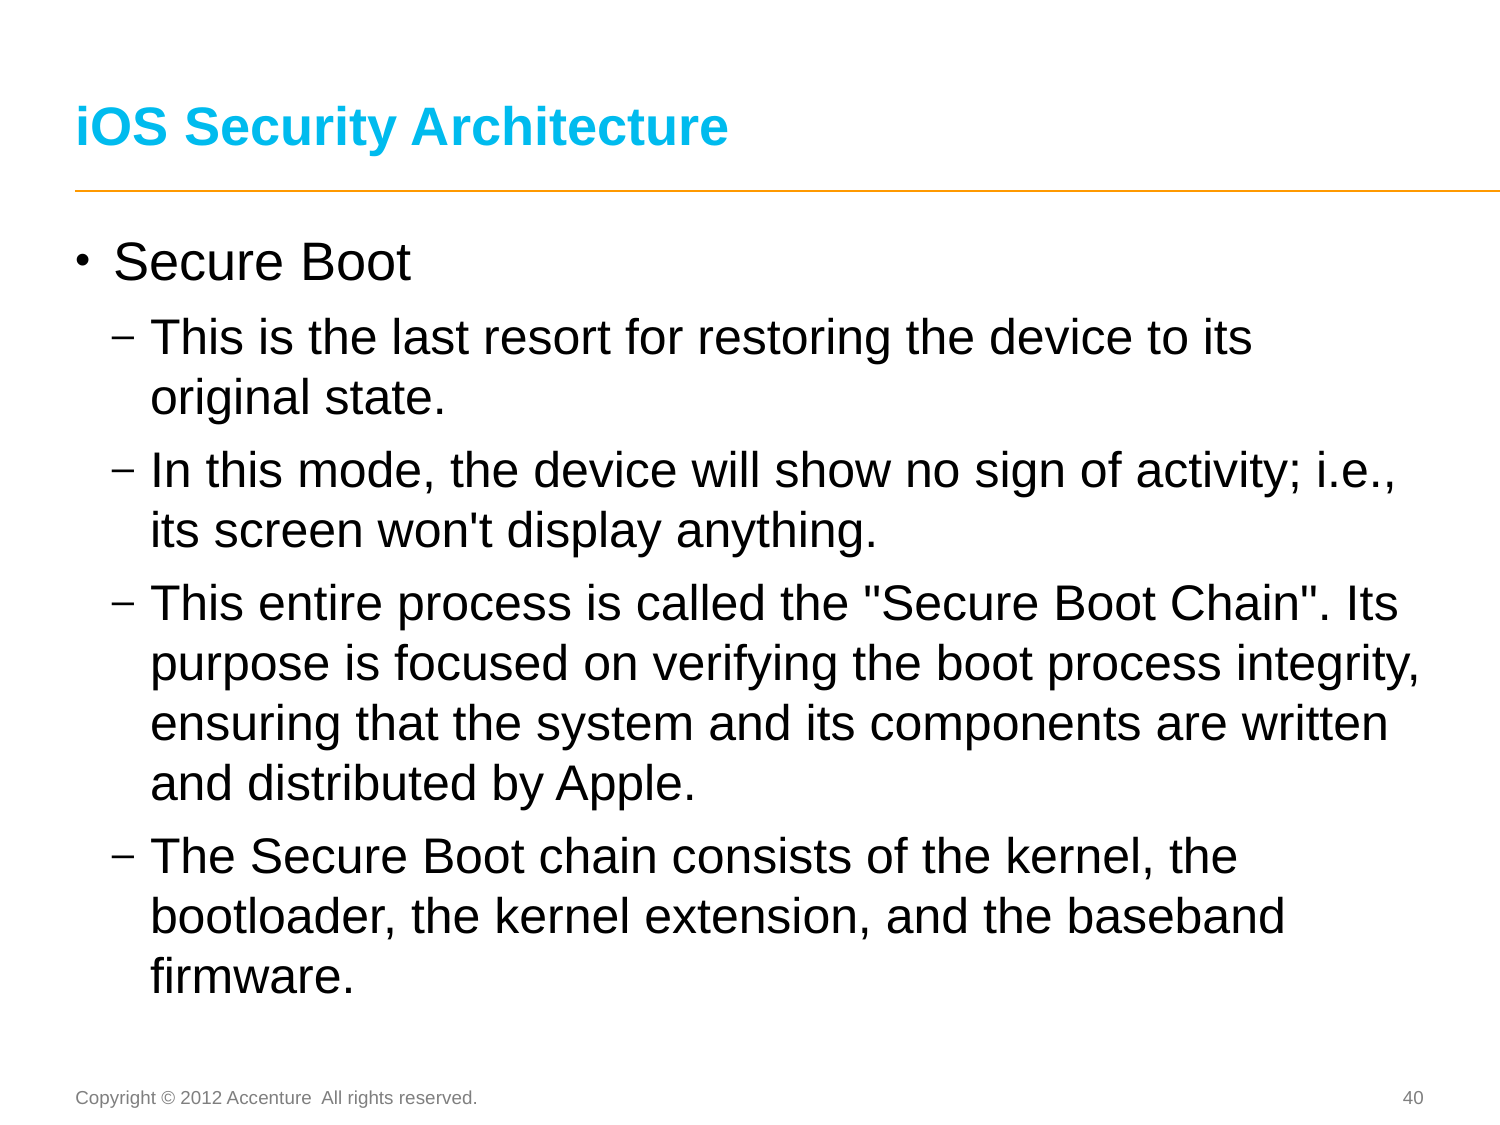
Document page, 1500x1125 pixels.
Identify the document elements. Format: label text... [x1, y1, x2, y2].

title iOS Security Architecture [75, 27, 1422, 157]
list Secure Boot This is the last resort for restoring the device to its original state. In this mode, the device will show no sign of activity; i.e., its screen won't display anything. This entire process is called the "Secure Boot Chain". Its purpose is focused on verifying the boot process integrity, ensuring that the system and its components are written and distributed by Apple. The Secure Boot chain consists of the kernel, the bootloader, the kernel extension, and the baseband firmware. [75, 226, 1425, 1018]
